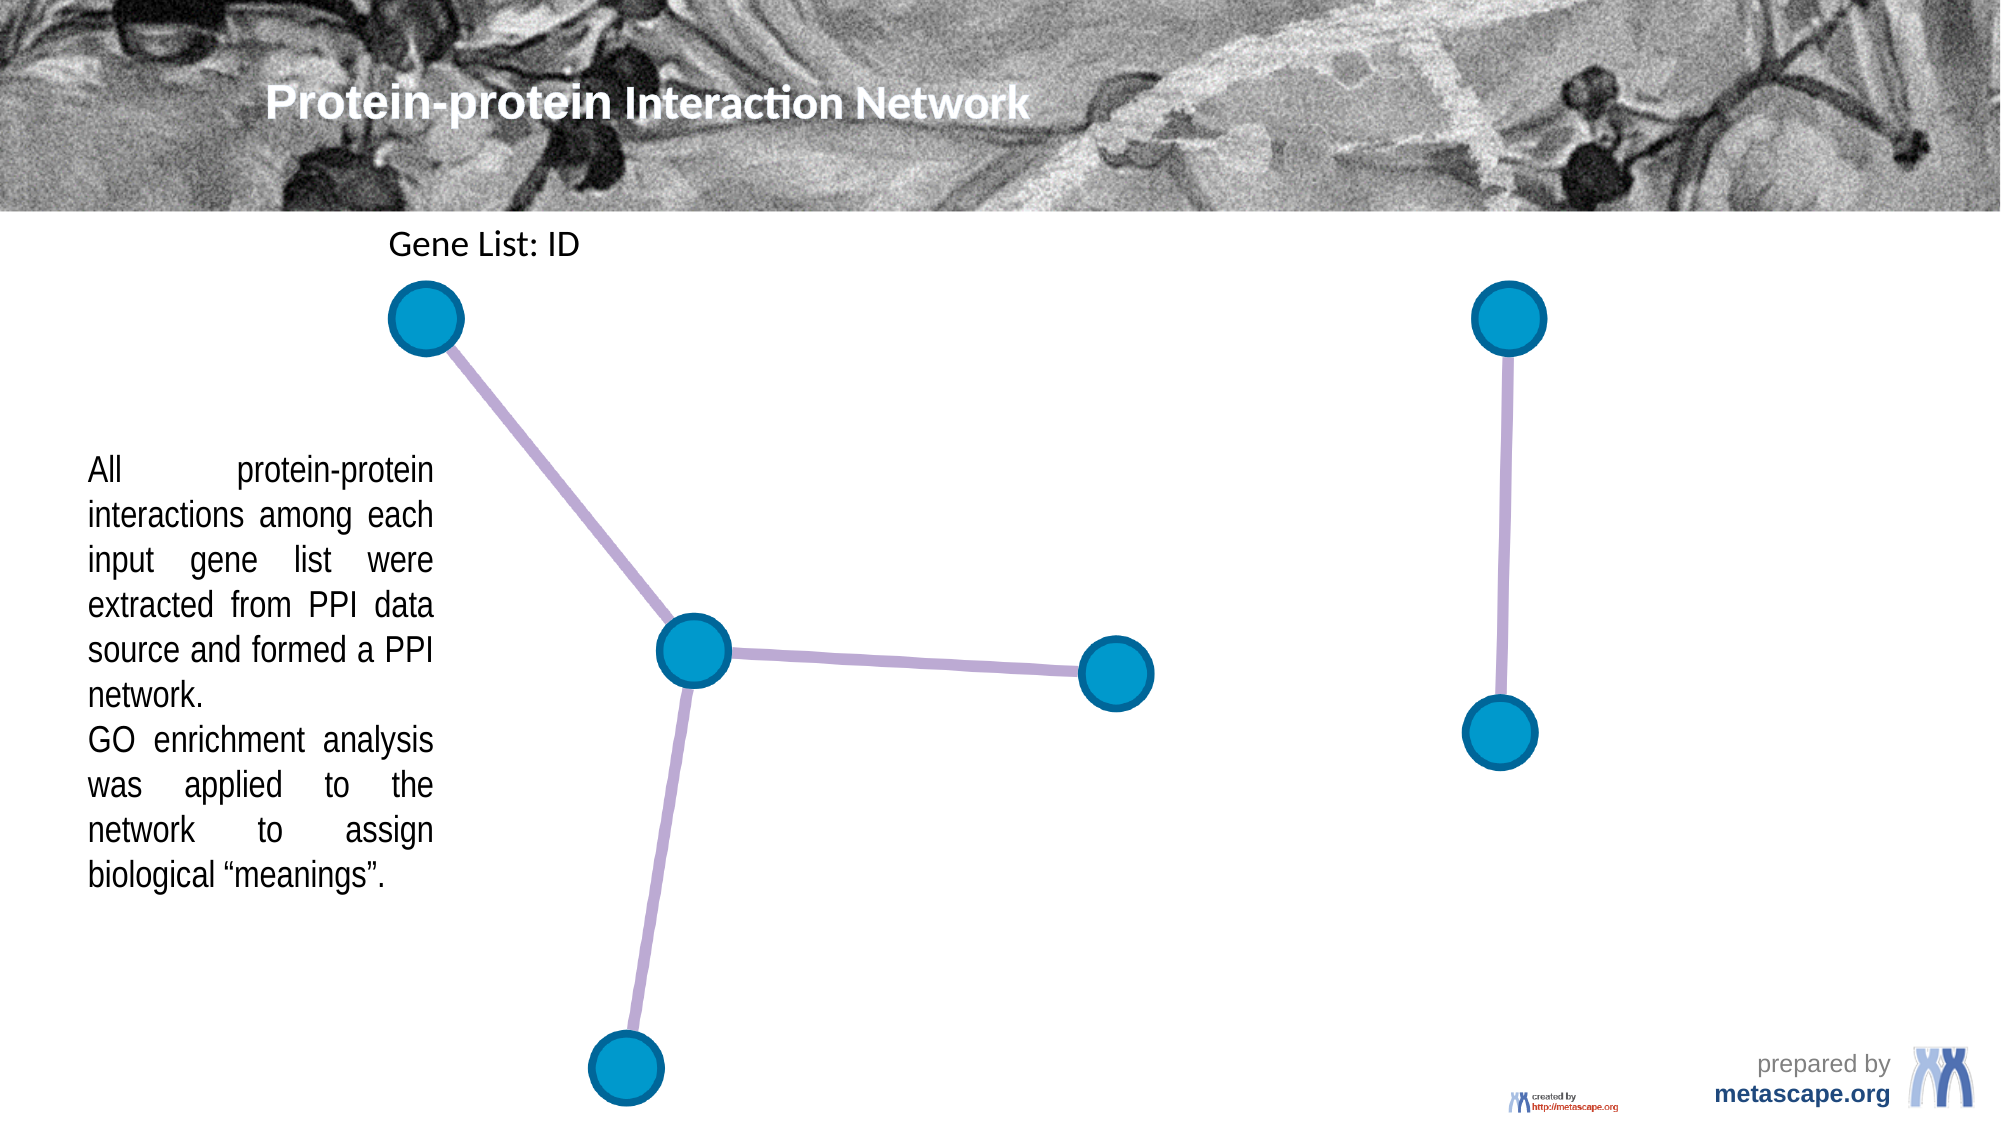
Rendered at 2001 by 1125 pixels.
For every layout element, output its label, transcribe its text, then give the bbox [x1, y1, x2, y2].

text_box Gene List: ID [373, 211, 1647, 272]
text_box All protein-protein interactions among each input gene list were extracted from PPI data source and formed a PPI network. GO enrichment analysis was applied to the network to assign biological “meanings”. [73, 437, 375, 947]
title Protein-protein Interaction Network [249, 61, 1602, 137]
picture [0, 0, 2001, 1125]
